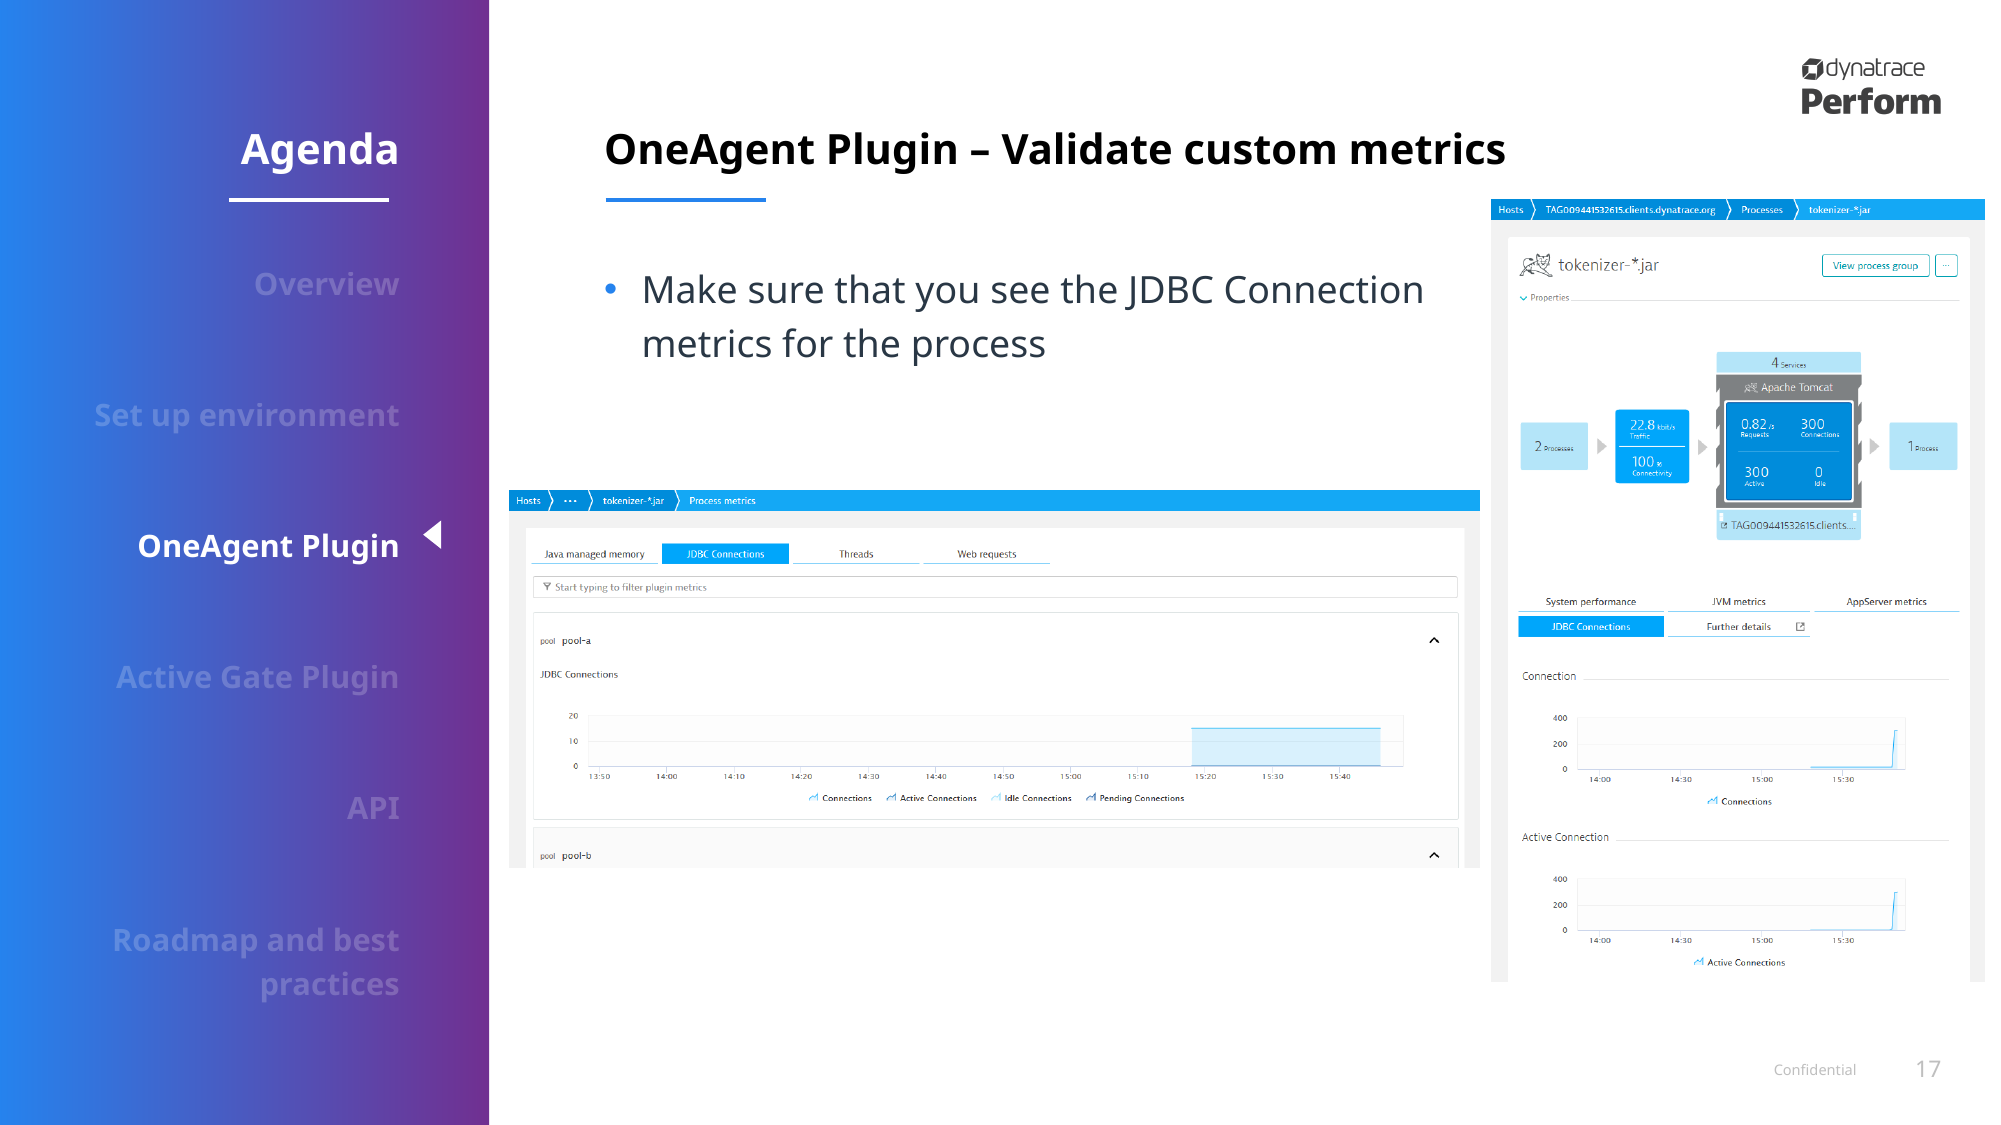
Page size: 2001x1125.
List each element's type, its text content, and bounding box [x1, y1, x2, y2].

list Make sure that you see the JDBC Connection metrics for the process [589, 249, 1863, 1052]
picture [1797, 51, 1944, 125]
picture [1491, 199, 1985, 982]
list Agenda [73, 59, 415, 181]
picture [509, 490, 1480, 868]
text_box [422, 519, 442, 551]
title OneAgent Plugin – Validate custom metrics [589, 59, 1863, 181]
list Overview Set up environment OneAgent Plugin Active Gate Plugin API Roadmap and best practices [73, 249, 415, 1014]
